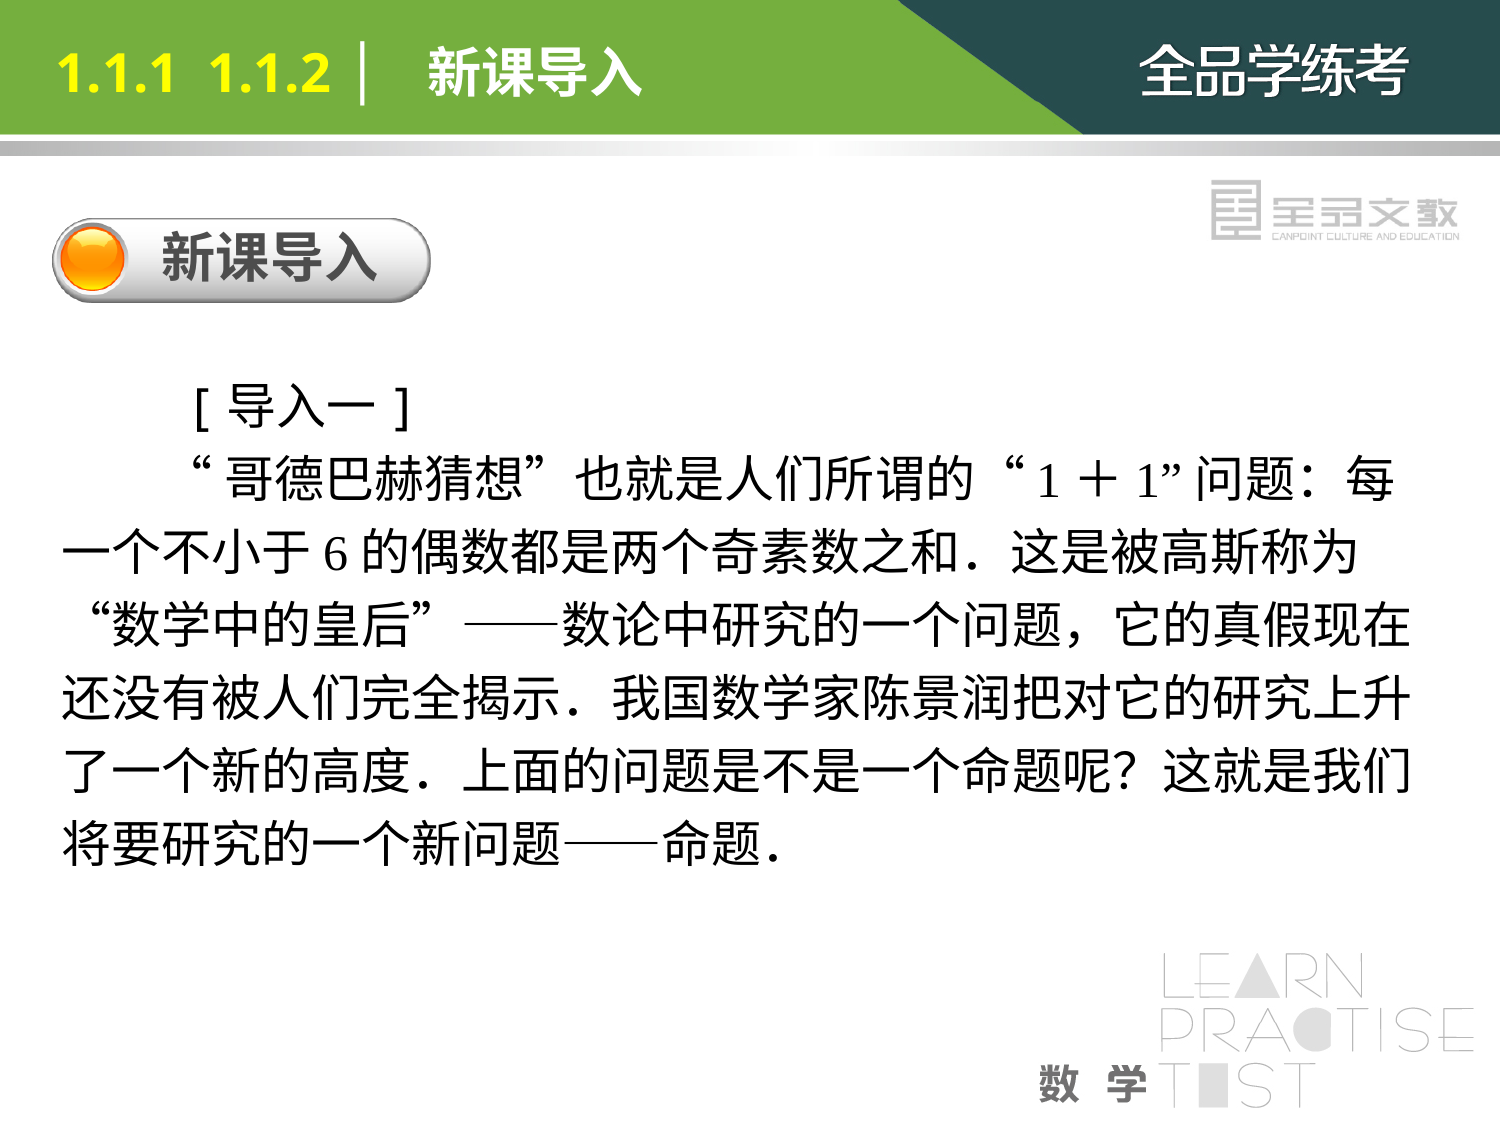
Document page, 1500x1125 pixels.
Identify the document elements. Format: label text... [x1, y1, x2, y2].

text_box [导入一] “哥德巴赫猜想”也就是人们所谓的“1＋1”问题：每一个不小于6的偶数都是两个奇素数之和．这是被高斯称为“数学中的皇后”——数论中研究的一个问题，它的真假现在还没有被人们完全揭示．我国数学家陈景润把对它的研究上升了一个新的高度．上面的问题是不是一个命题呢？这就是我们将要研究的一个新问题——命题． [46, 281, 1435, 943]
text_box 1.1.1 1.1.2 │ 新课导入 [41, 30, 1034, 111]
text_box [52, 215, 432, 303]
picture [0, 0, 1500, 1125]
